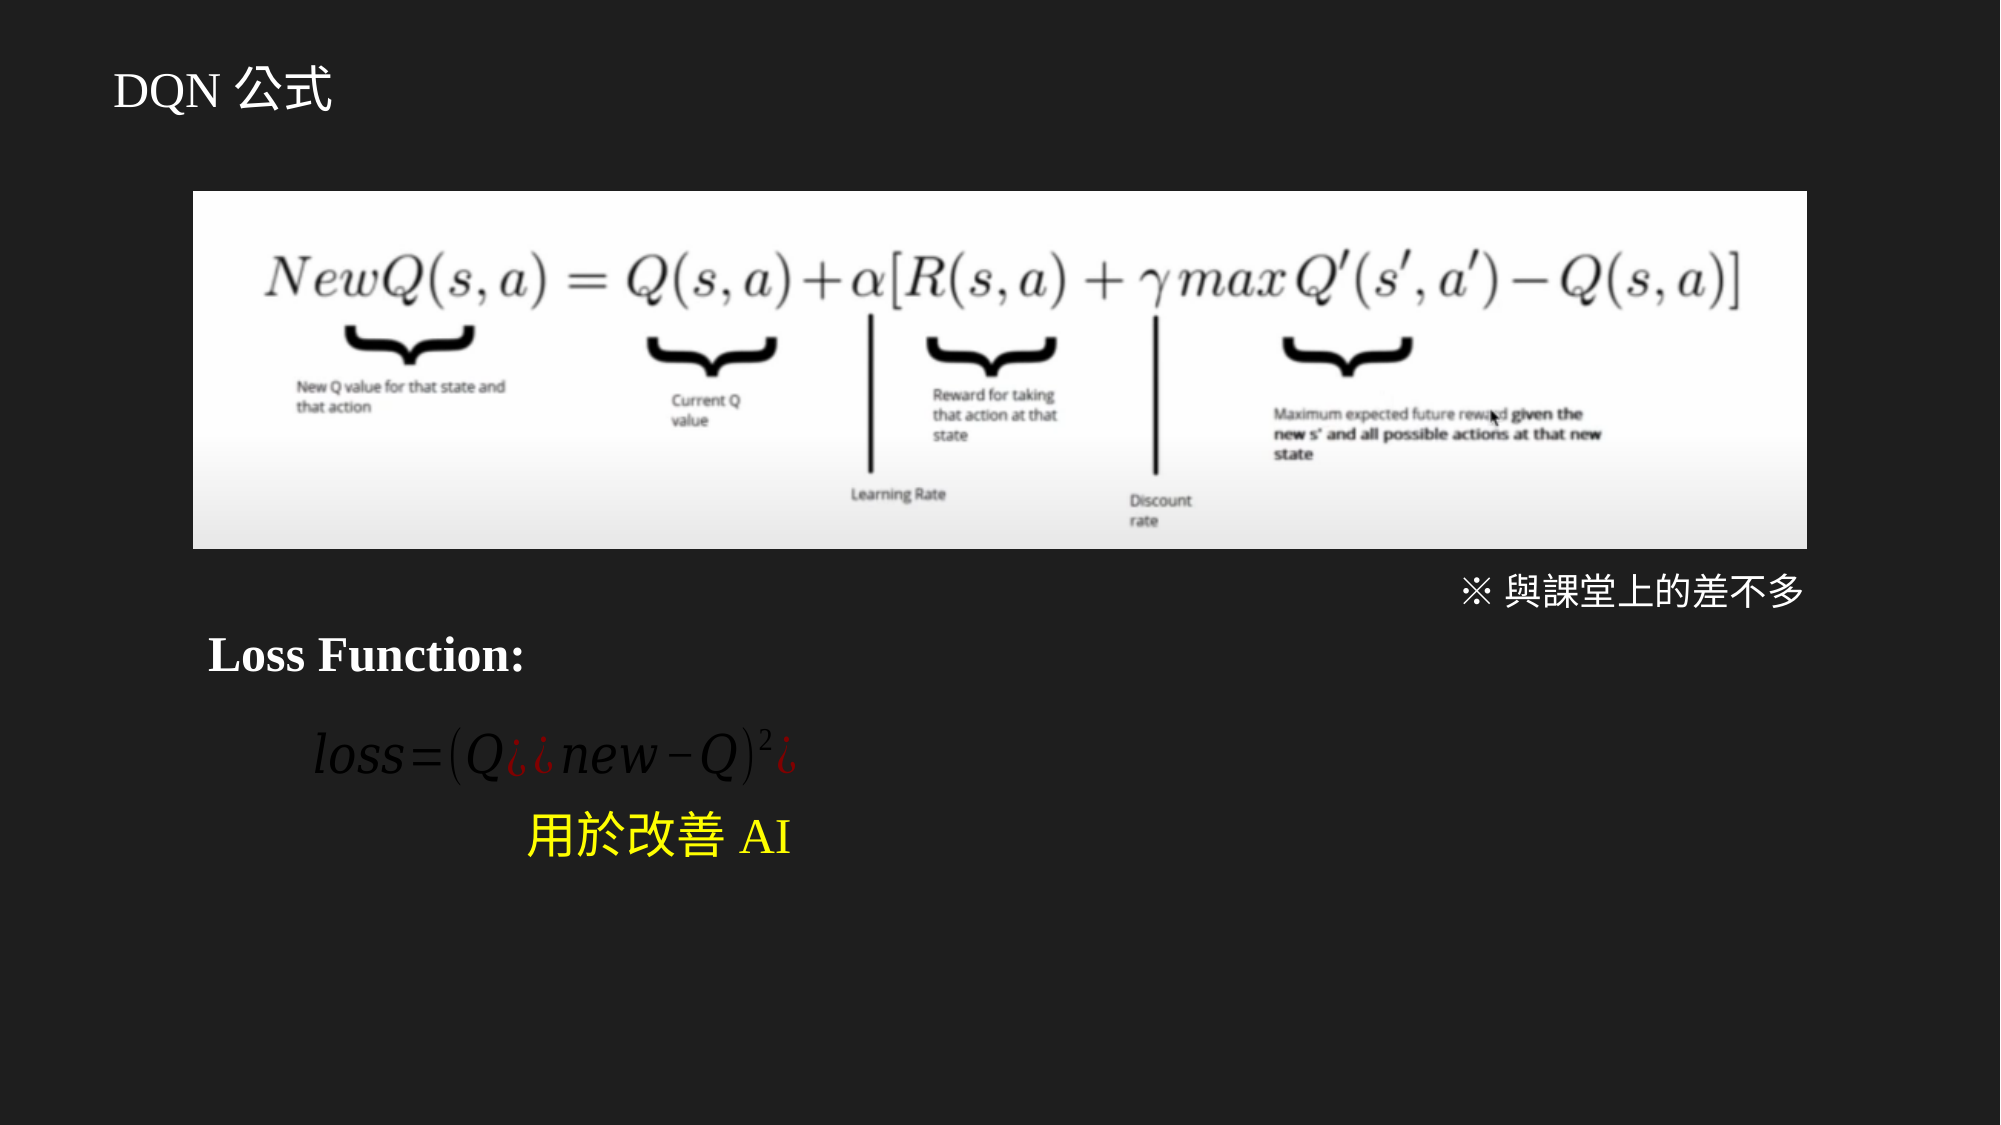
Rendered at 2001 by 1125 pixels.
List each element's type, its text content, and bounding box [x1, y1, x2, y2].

text_box ※與課堂上的差不多 [1443, 560, 1875, 621]
text_box 用於改善AI [511, 796, 1134, 872]
text_box DQN公式 [98, 49, 379, 125]
text_box Loss Function: [193, 614, 657, 689]
picture [193, 191, 1807, 549]
